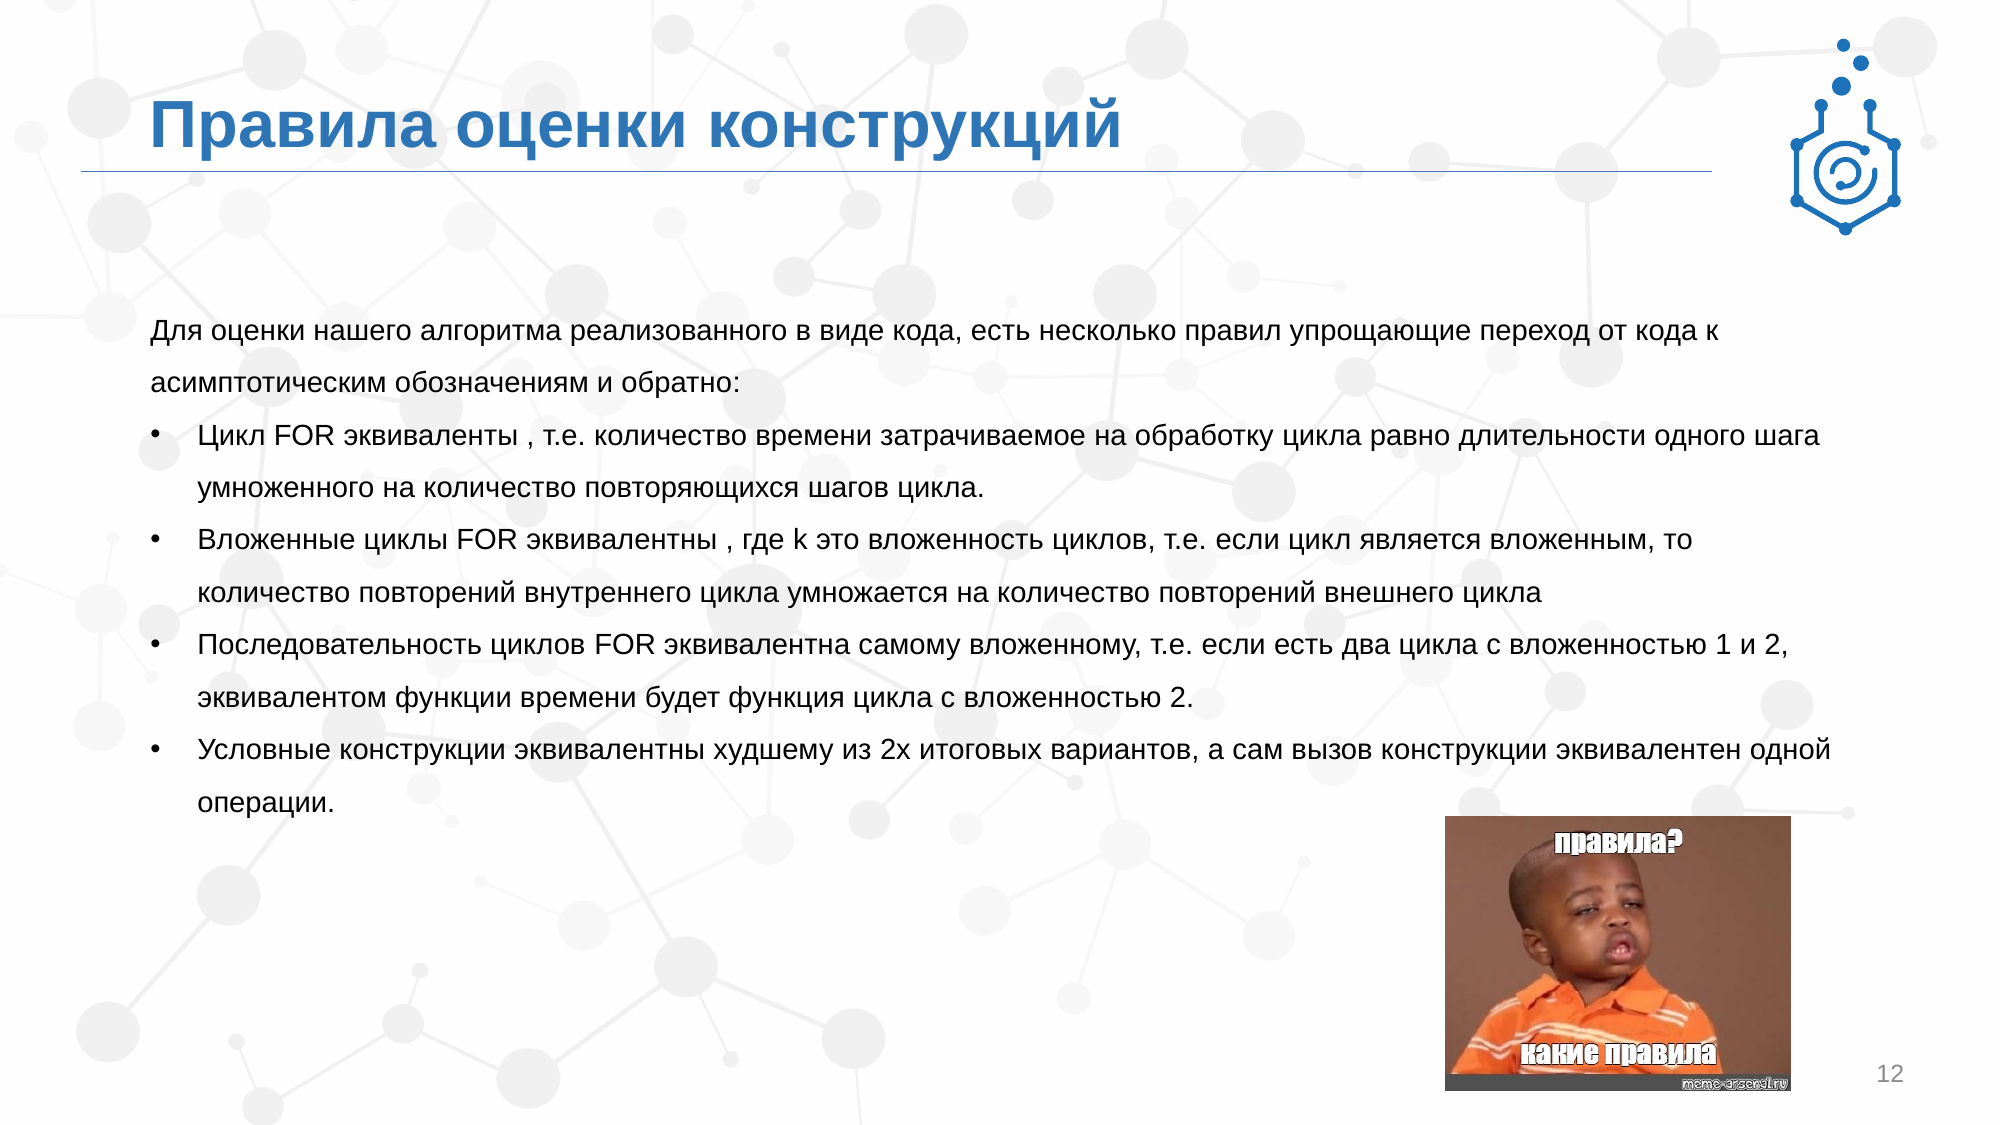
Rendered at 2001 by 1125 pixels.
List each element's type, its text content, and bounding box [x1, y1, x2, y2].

text_box Правила оценки конструкций [134, 78, 1713, 162]
text_box [326, 286, 1677, 1000]
slide_number 12 [1569, 1042, 1920, 1103]
picture [0, 0, 2001, 1125]
